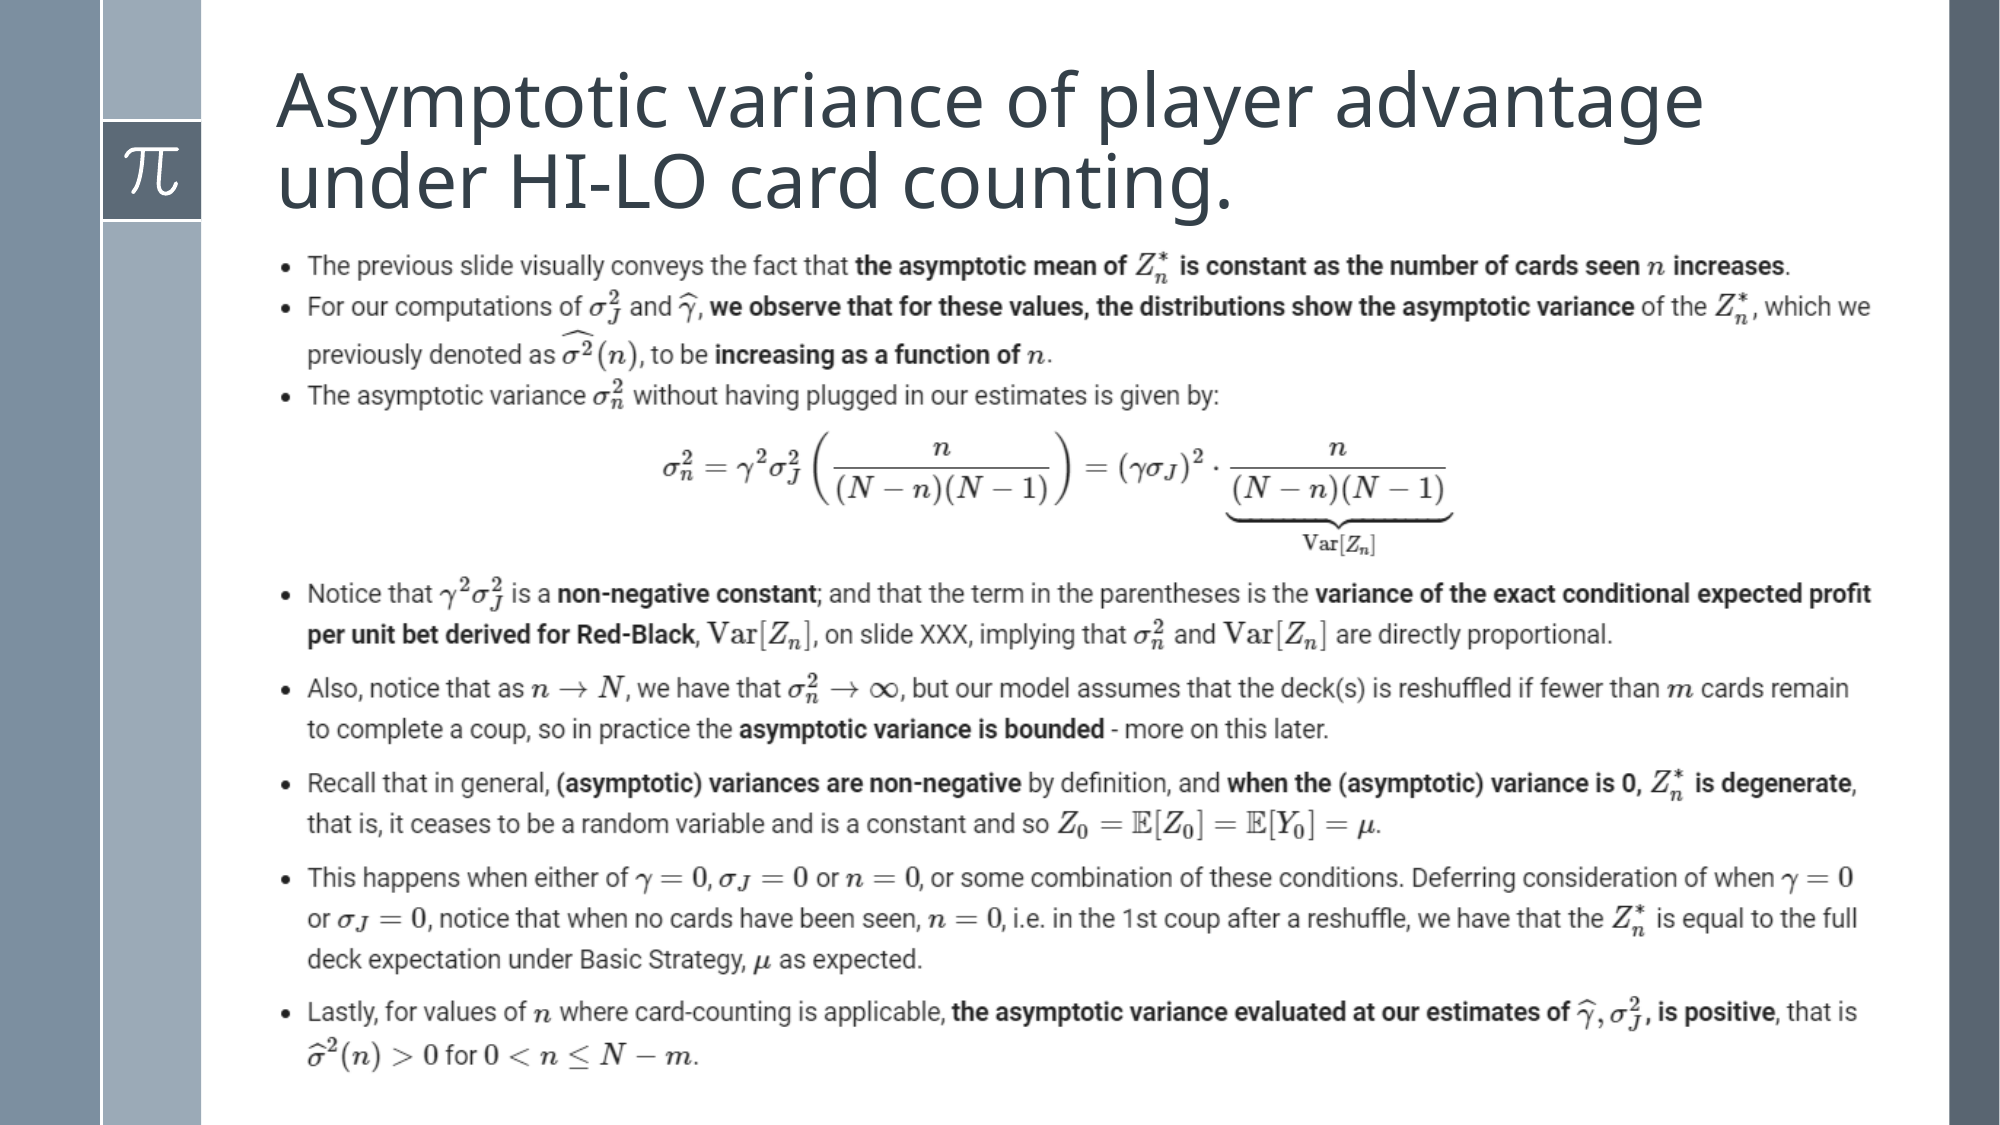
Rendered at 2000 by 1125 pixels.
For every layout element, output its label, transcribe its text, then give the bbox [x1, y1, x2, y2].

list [261, 246, 1895, 1078]
title Asymptotic variance of player advantage under HI-LO card counting. [261, 29, 1867, 233]
